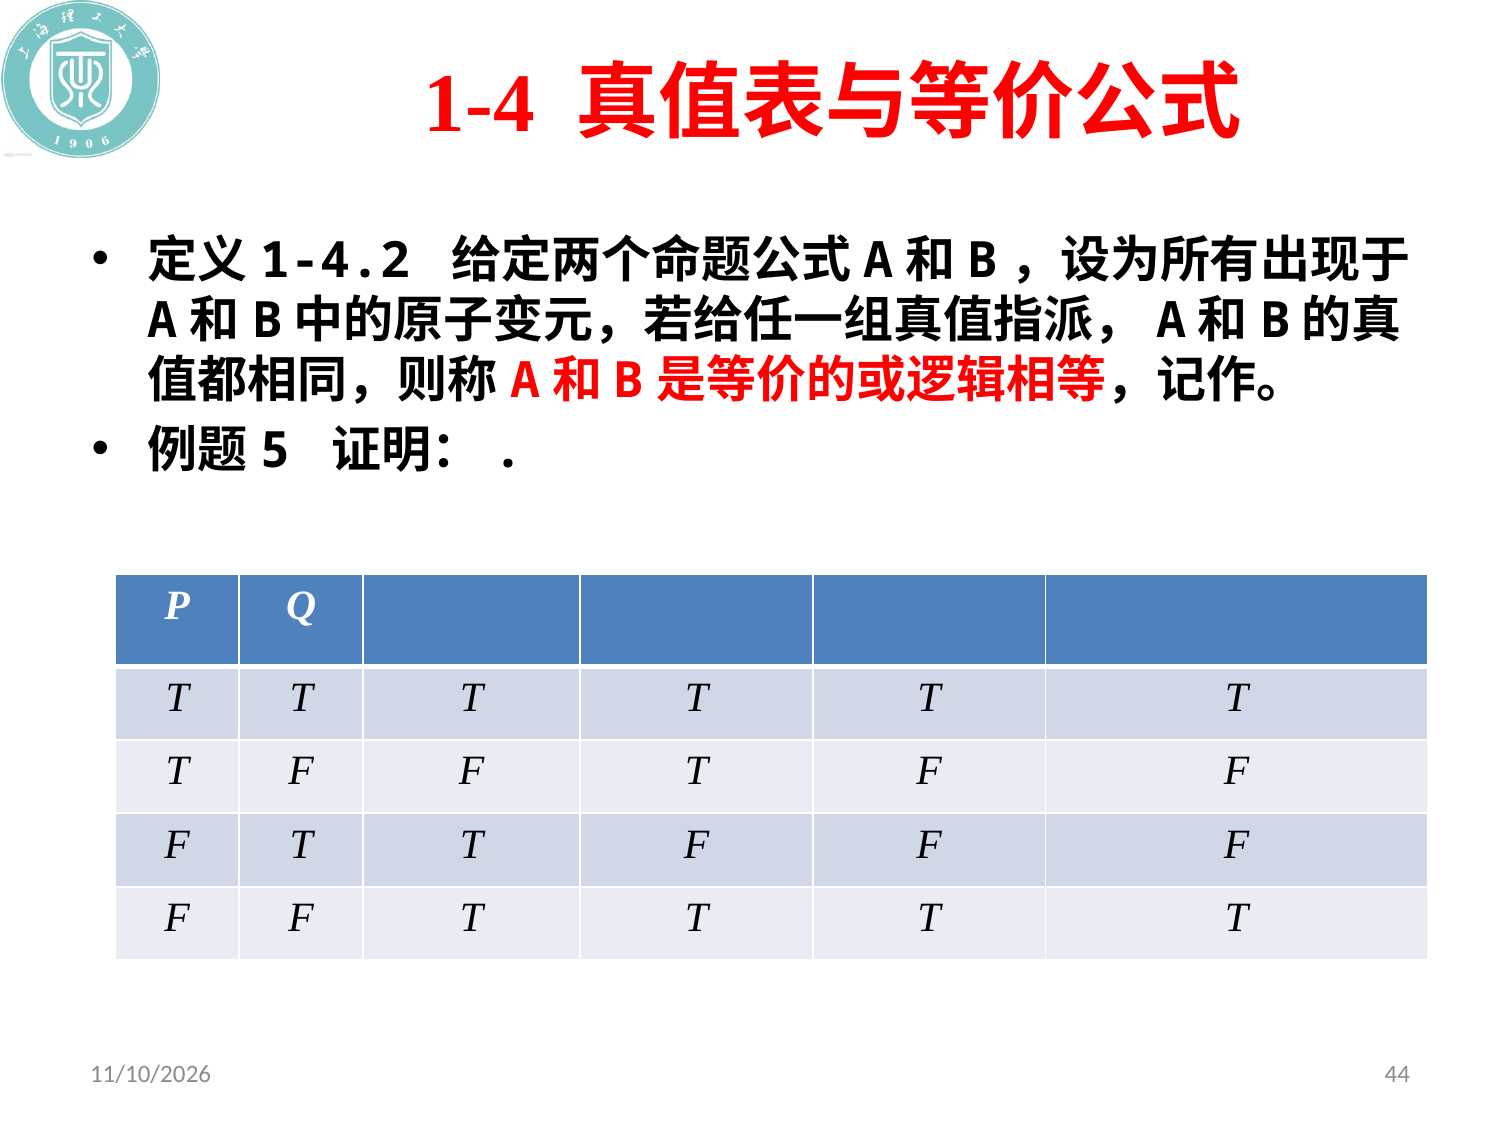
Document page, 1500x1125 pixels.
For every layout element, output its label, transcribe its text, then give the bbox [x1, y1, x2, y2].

title 1-4 真值表与等价公式 [195, 11, 1471, 185]
slide_number 44 [1074, 1042, 1425, 1103]
picture [1, 0, 160, 158]
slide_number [75, 1042, 425, 1103]
